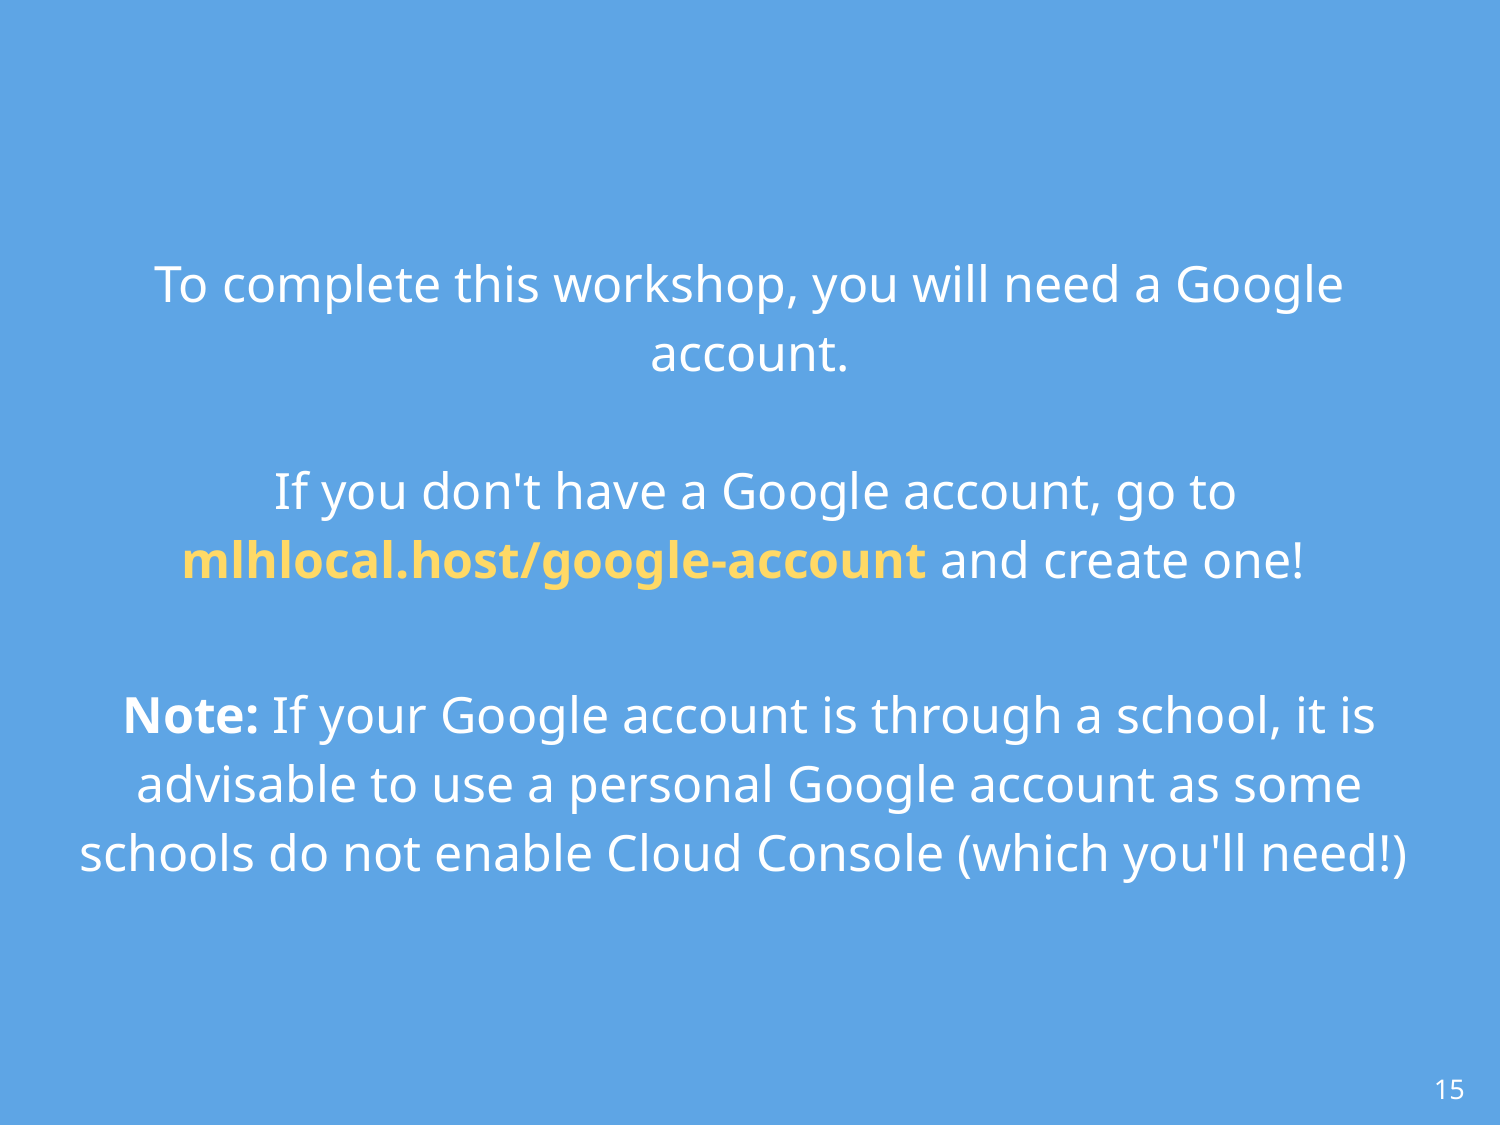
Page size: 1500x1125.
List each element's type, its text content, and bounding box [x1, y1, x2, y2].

title To complete this workshop, you will need a Google account. If you don't have a Google account, go to mlhlocal.host/google-account and create one! Note: If your Google account is through a school, it is advisable to use a personal Google account as some schools do not enable Cloud Console (which you'll need!) [38, 84, 1462, 1040]
slide_number ‹#› [1389, 1057, 1480, 1125]
